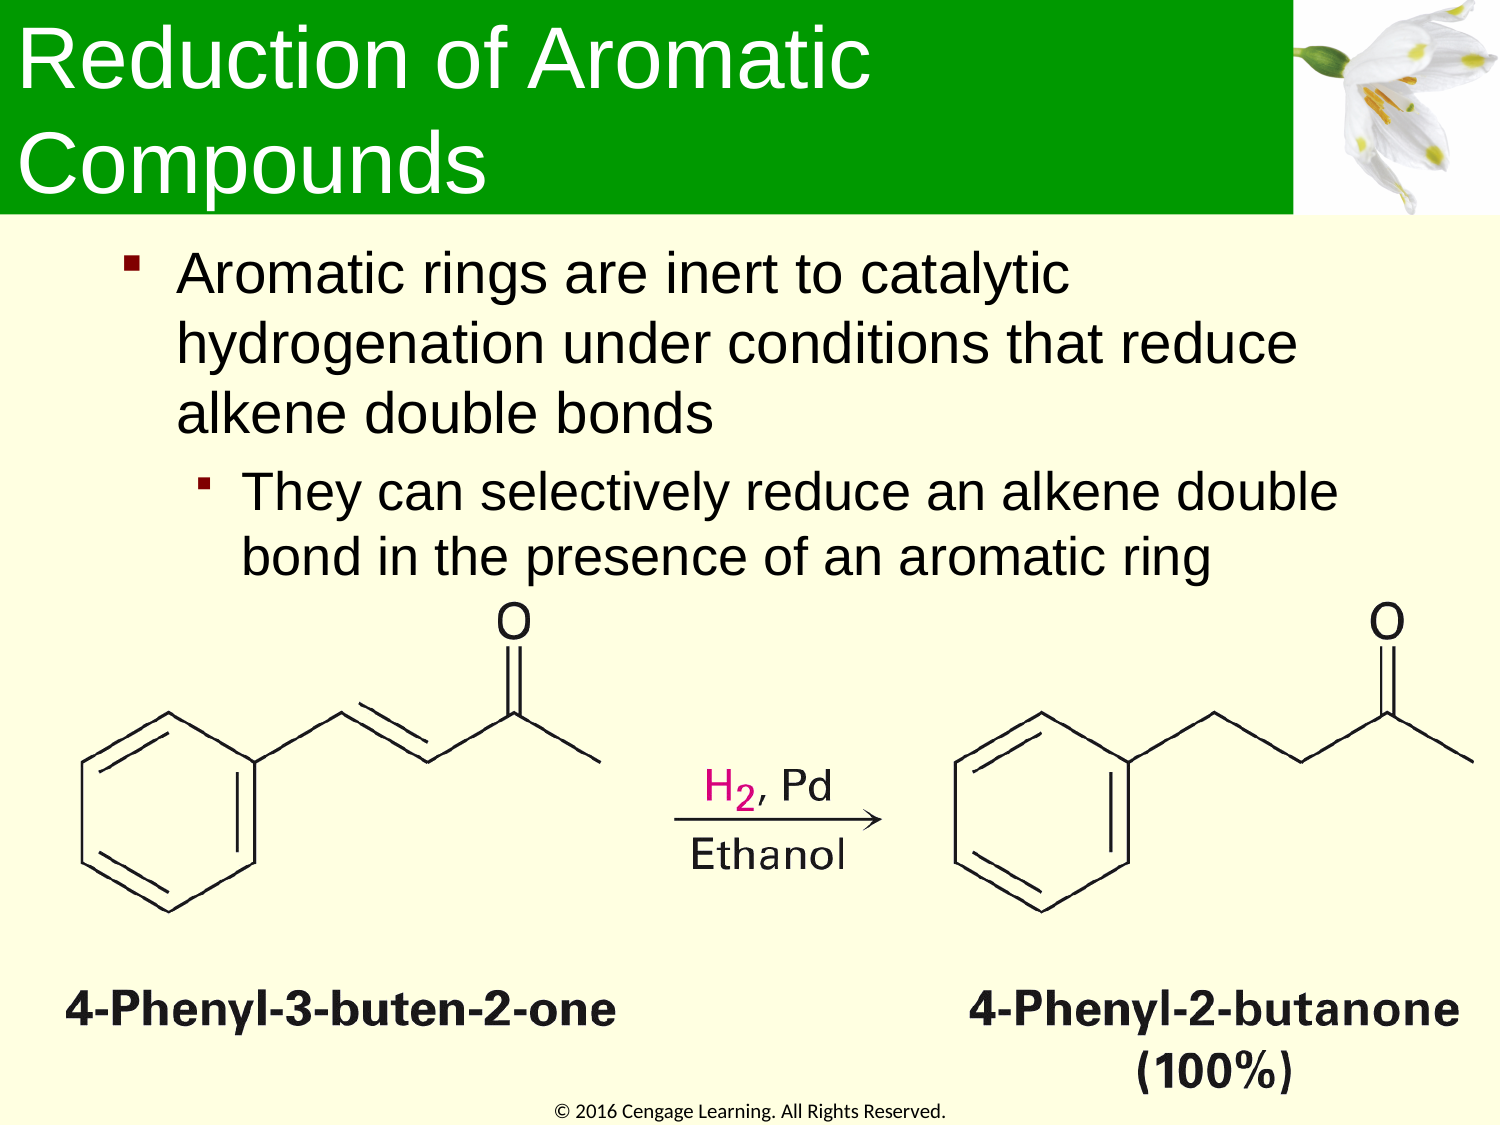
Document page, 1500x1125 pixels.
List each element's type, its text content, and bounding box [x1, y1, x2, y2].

picture [65, 597, 1474, 1101]
title Reduction of Aromatic Compounds [0, 0, 1288, 213]
picture [1293, 0, 1500, 215]
list Aromatic rings are inert to catalytic hydrogenation under conditions that reduce alkene double bonds They can selectively reduce an alkene double bond in the presence of an aromatic ring [103, 227, 1450, 595]
